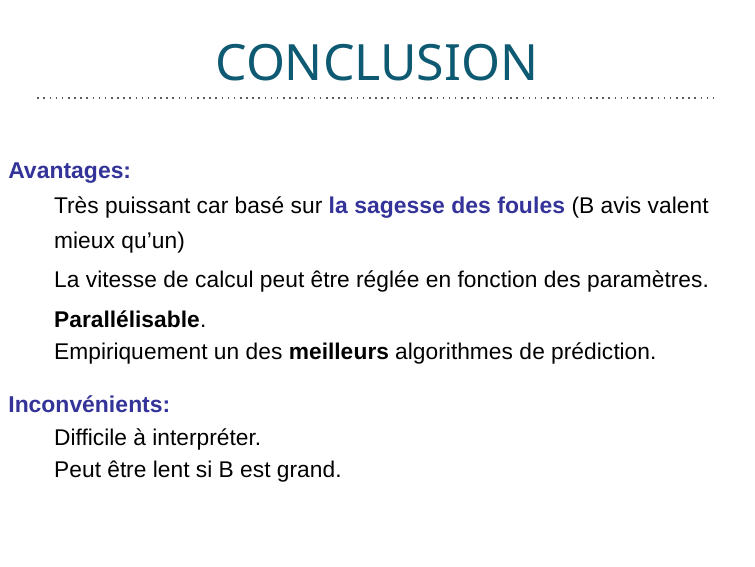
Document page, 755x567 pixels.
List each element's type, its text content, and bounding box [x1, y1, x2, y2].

text_box Très puissant car basé sur la sagesse des foules (B avis valent mieux qu’un) La vitesse de calcul peut être réglée en fonction des paramètres. Parallélisable. Empiriquement un des meilleurs algorithmes de prédiction. [54, 183, 755, 248]
title CONCLUSION [40, 0, 714, 121]
text_box Difficile à interpréter. Peut être lent si B est grand. [54, 418, 755, 450]
text_box Inconvénients: [8, 385, 755, 417]
text_box Avantages: [8, 152, 755, 184]
